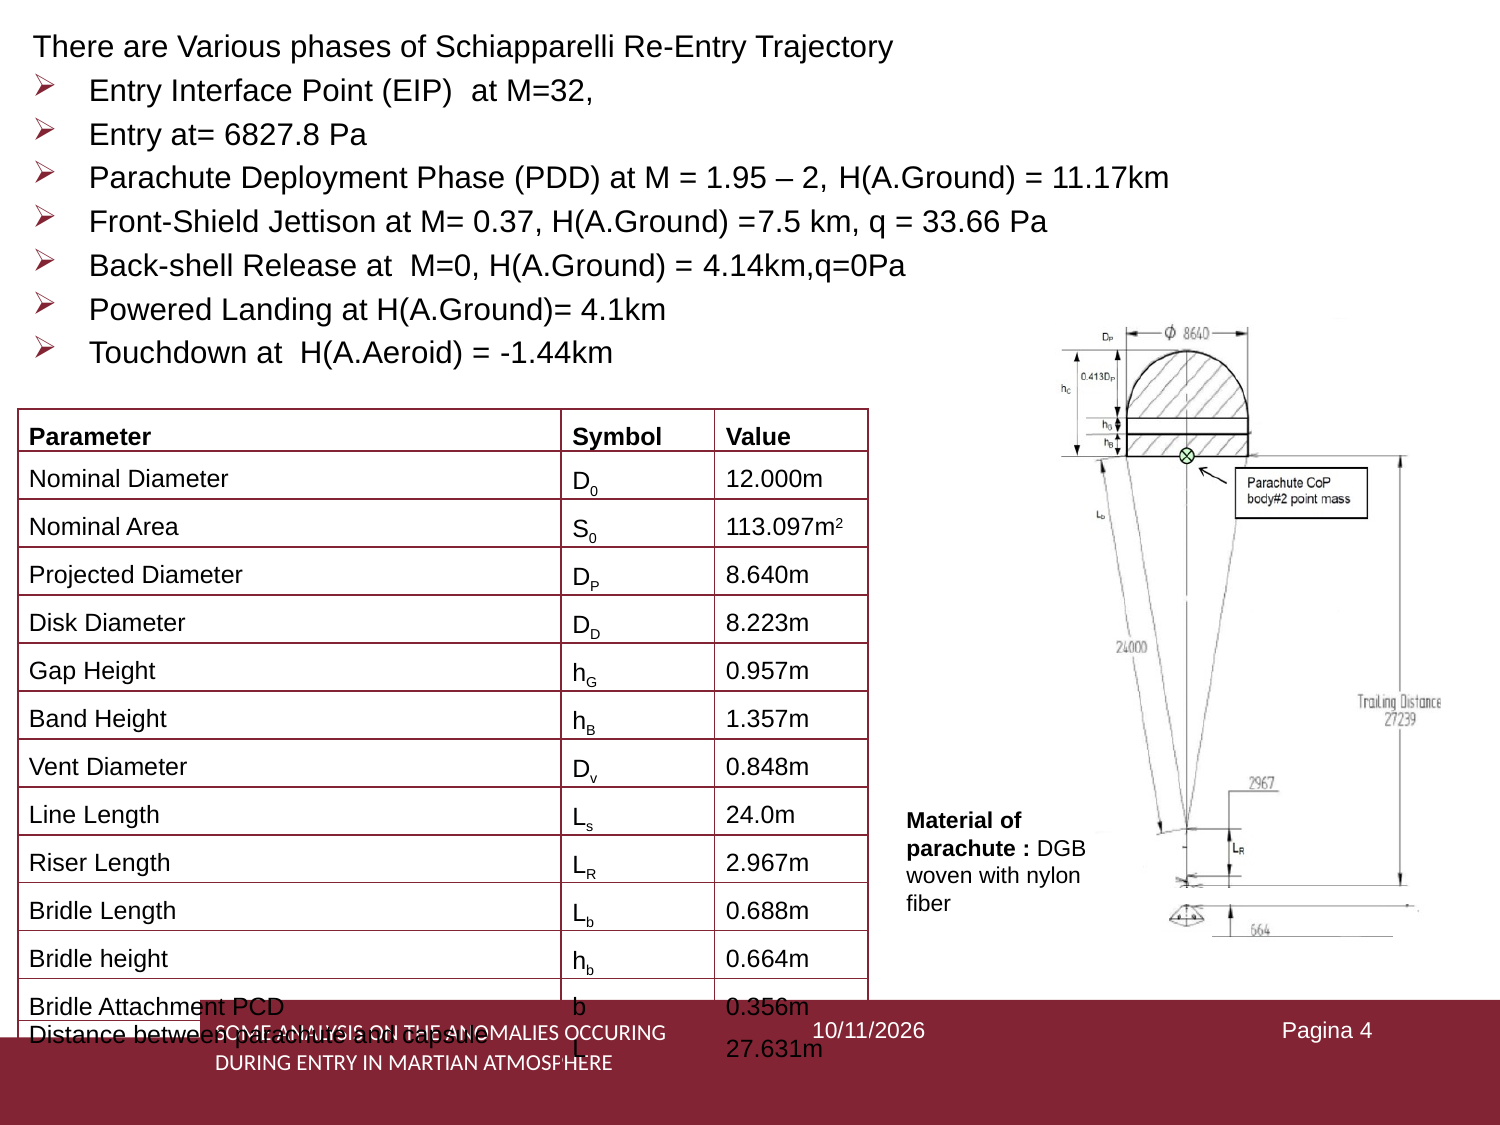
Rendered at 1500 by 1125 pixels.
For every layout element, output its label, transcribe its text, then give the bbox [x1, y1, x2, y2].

table_cell 2.967m [715, 836, 867, 882]
table_cell Riser Length [19, 836, 560, 882]
text_box Material of parachute : DGB woven with nylon fiber [891, 798, 1140, 970]
table_cell Bridle height [19, 931, 560, 978]
table_cell 113.097m2 [715, 500, 867, 546]
table_cell 12.000m [715, 452, 867, 498]
table_cell 0.688m [715, 883, 867, 930]
table_cell 24.0m [715, 788, 867, 834]
table_cell Distance between parachute and capsule [19, 1021, 560, 1083]
table_cell Nominal Diameter [19, 452, 560, 498]
table_cell 0.848m [715, 740, 867, 786]
table_cell L [562, 1021, 714, 1083]
table_cell 0.957m [715, 644, 867, 690]
table_cell 0.664m [715, 931, 867, 978]
table_cell hG [562, 644, 714, 690]
table_cell 8.223m [715, 596, 867, 642]
table_cell Line Length [19, 788, 560, 834]
table_cell 1.357m [715, 692, 867, 738]
table_cell Band Height [19, 692, 560, 738]
slide_number Pagina 4 [1074, 1008, 1388, 1084]
table_cell 0.356m [715, 979, 867, 1020]
table_cell hB [562, 692, 714, 738]
table_cell 27.631m [715, 1021, 867, 1083]
table_cell LR [562, 836, 714, 882]
table_header Value [715, 410, 867, 450]
table_cell DP [562, 548, 714, 594]
table_cell b [562, 979, 714, 1020]
table_cell Disk Diameter [19, 596, 560, 642]
table_header Symbol [562, 410, 714, 450]
table_cell Projected Diameter [19, 548, 560, 594]
table_cell Ls [562, 788, 714, 834]
table_cell hb [562, 931, 714, 978]
table_header Parameter [19, 410, 560, 450]
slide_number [869, 1008, 1025, 1084]
table_cell DD [562, 596, 714, 642]
table_cell D0 [562, 452, 714, 498]
table_cell Gap Height [19, 644, 560, 690]
table_cell Dv [562, 740, 714, 786]
table_cell Bridle Attachment PCD [19, 979, 560, 1020]
picture [1045, 302, 1441, 945]
table_cell Bridle Length [19, 883, 560, 930]
table_cell Nominal Area [19, 500, 560, 546]
table_cell Vent Diameter [19, 740, 560, 786]
table_cell 8.640m [715, 548, 867, 594]
table_cell S0 [562, 500, 714, 546]
table_cell Lb [562, 883, 714, 930]
